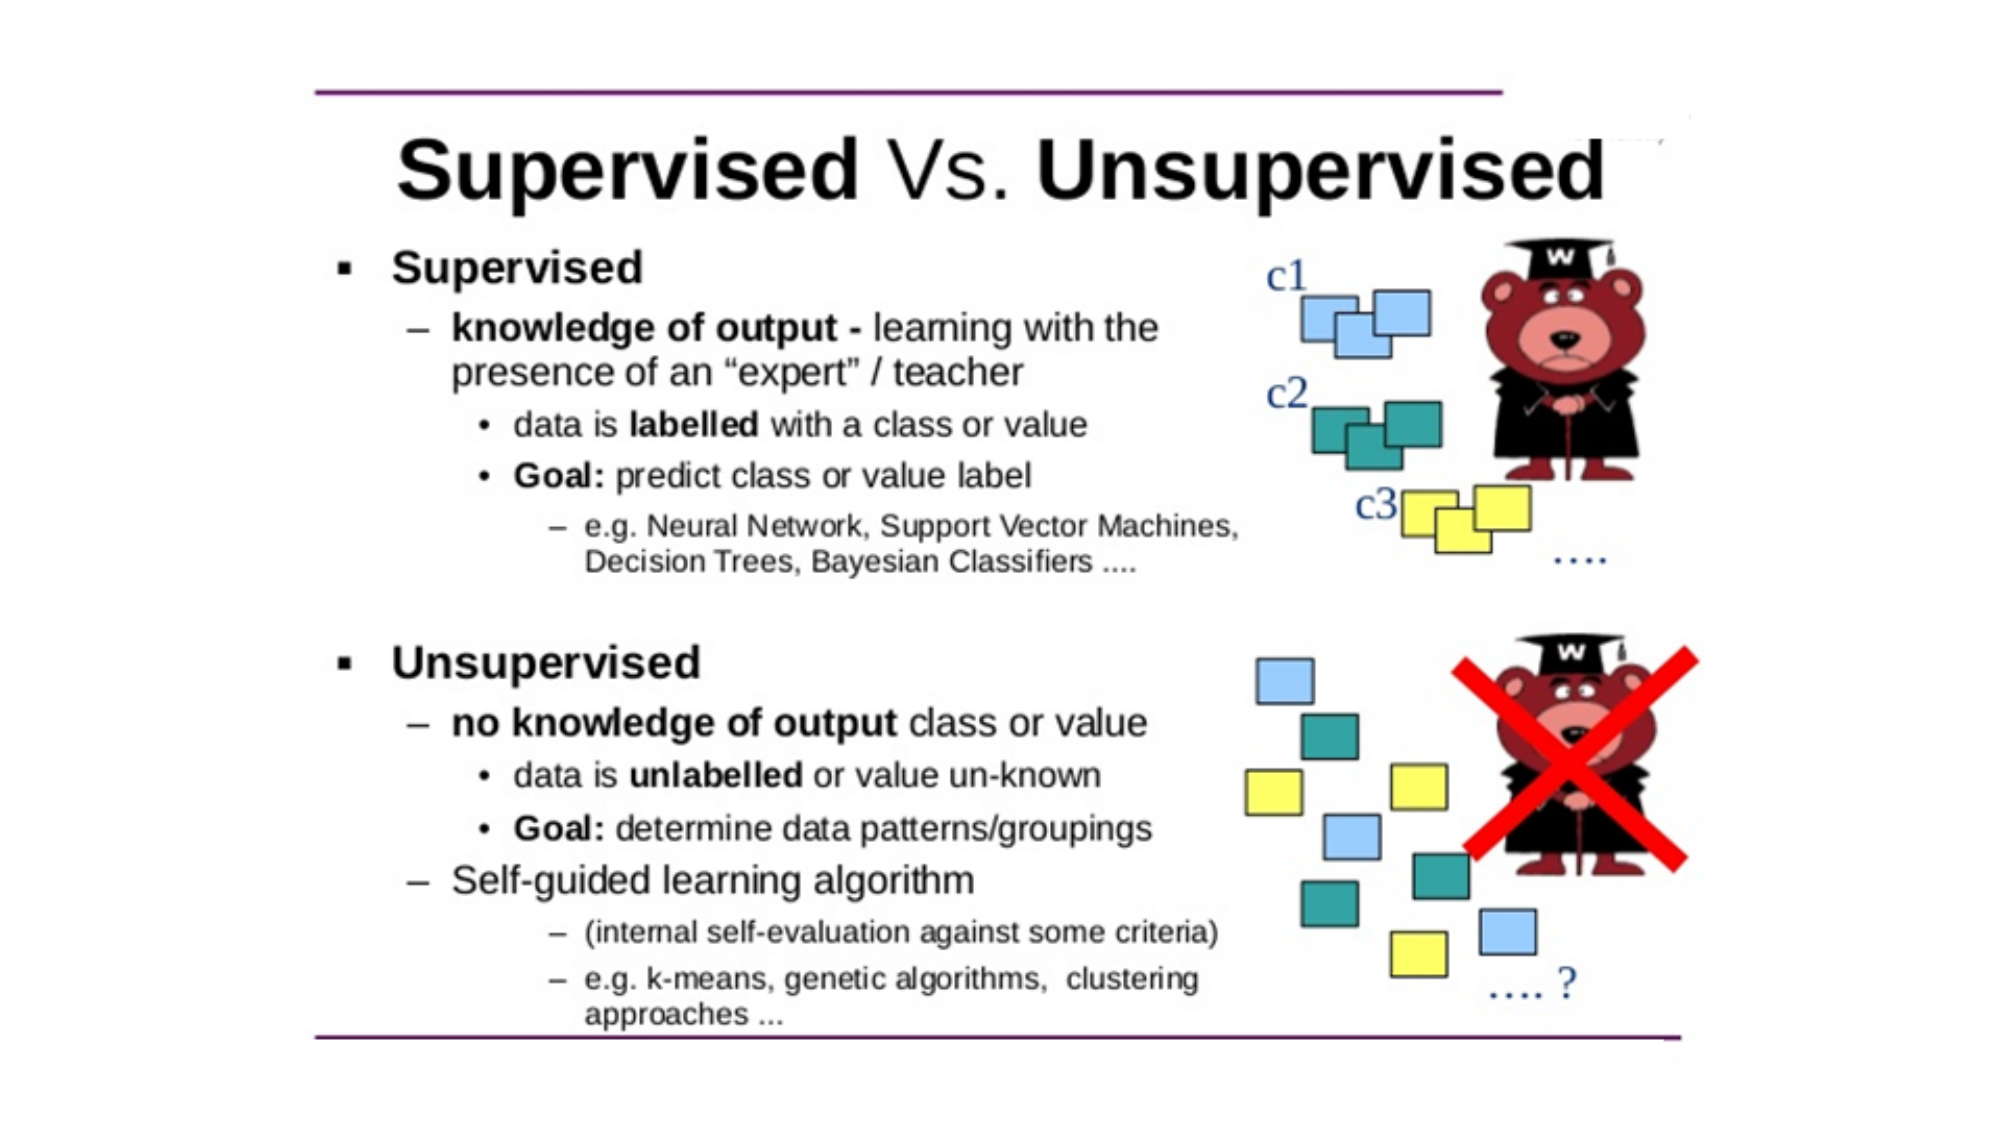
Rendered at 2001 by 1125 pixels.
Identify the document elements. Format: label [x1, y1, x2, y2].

picture [296, 56, 1704, 1069]
